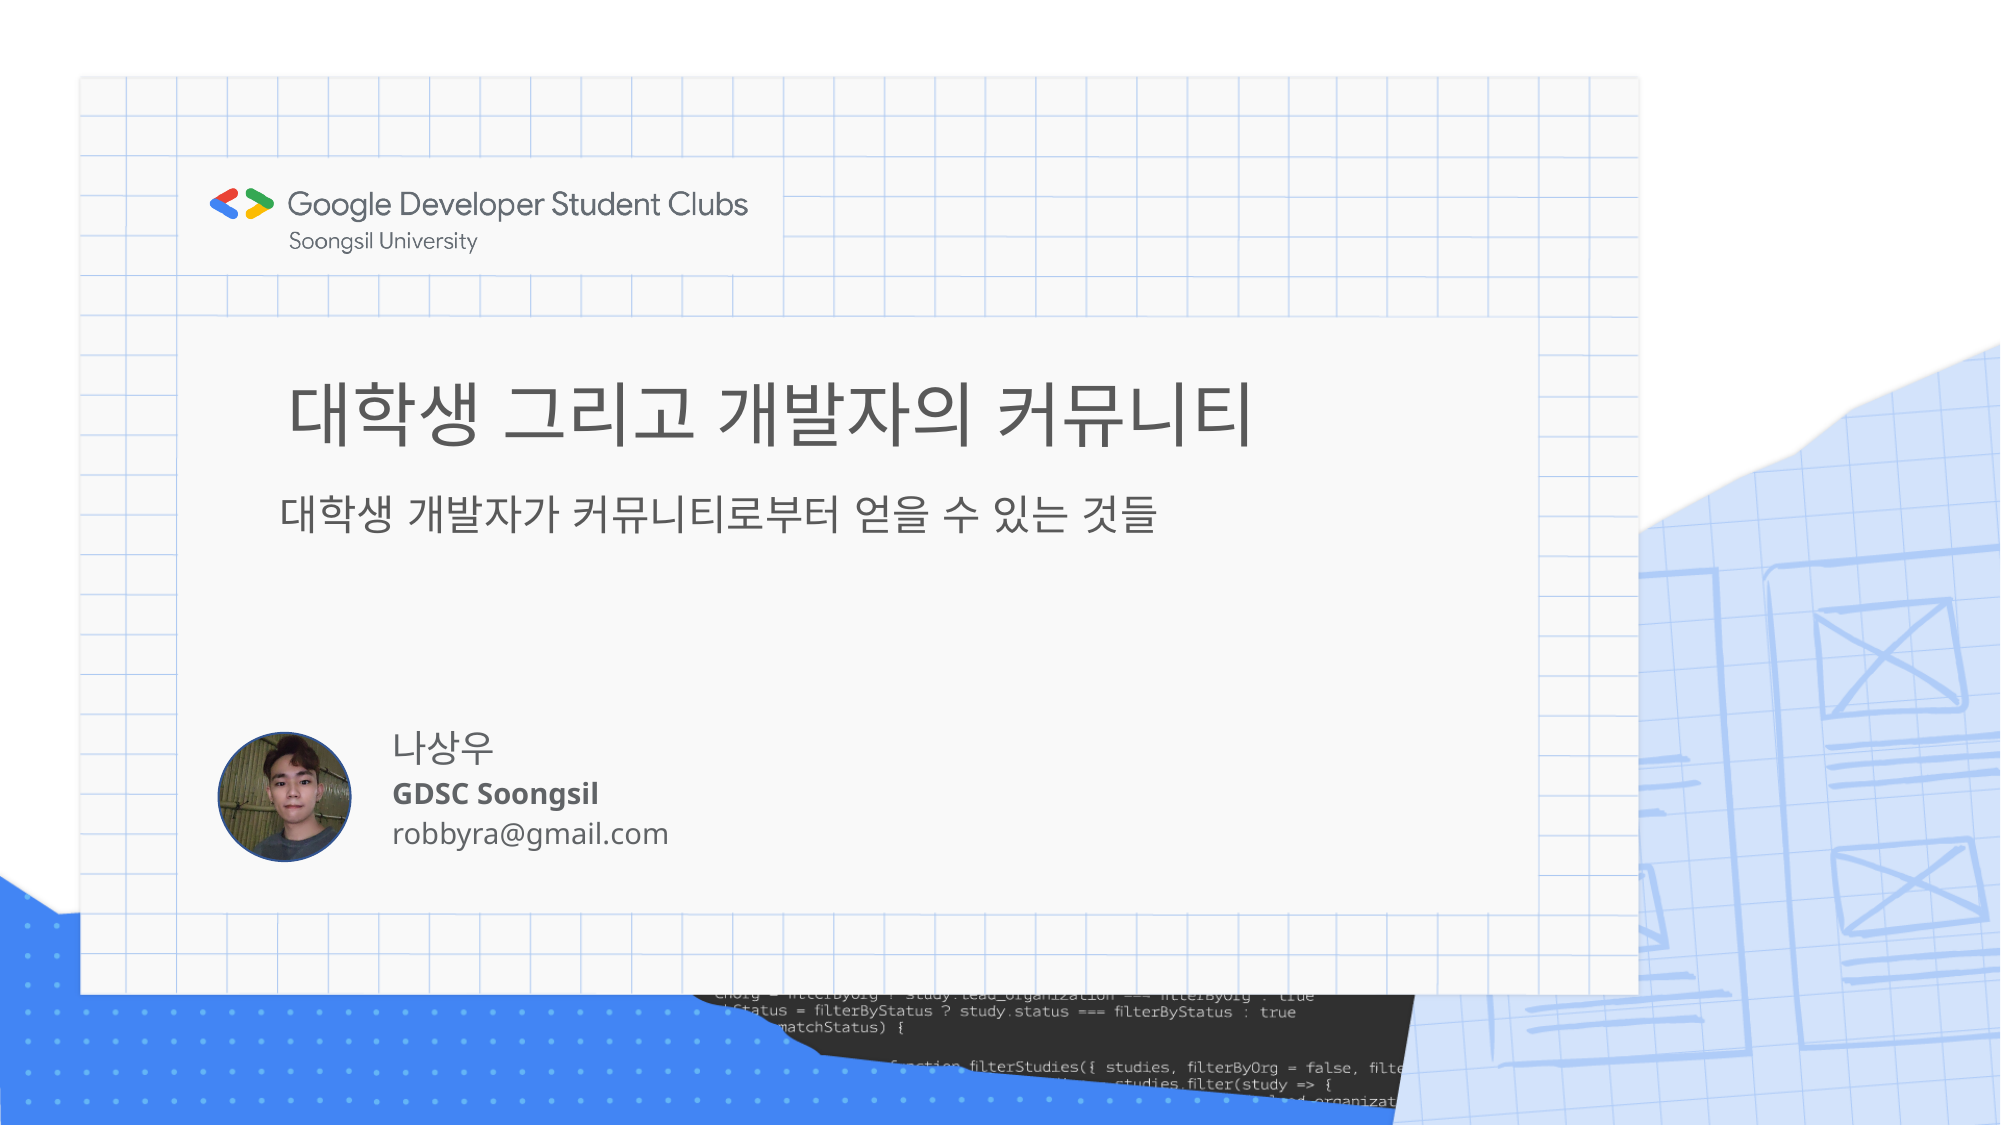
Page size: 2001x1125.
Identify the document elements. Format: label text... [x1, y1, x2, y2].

text_box 대학생 개발자가 커뮤니티로부터 얻을 수 있는 것들 [265, 480, 1174, 546]
text_box [217, 731, 352, 863]
text_box 대학생 그리고 개발자의 커뮤니티 [272, 362, 1272, 463]
text_box 나상우 GDSC Soongsil robbyra@gmail.com [387, 713, 927, 861]
picture [0, 0, 2001, 1125]
